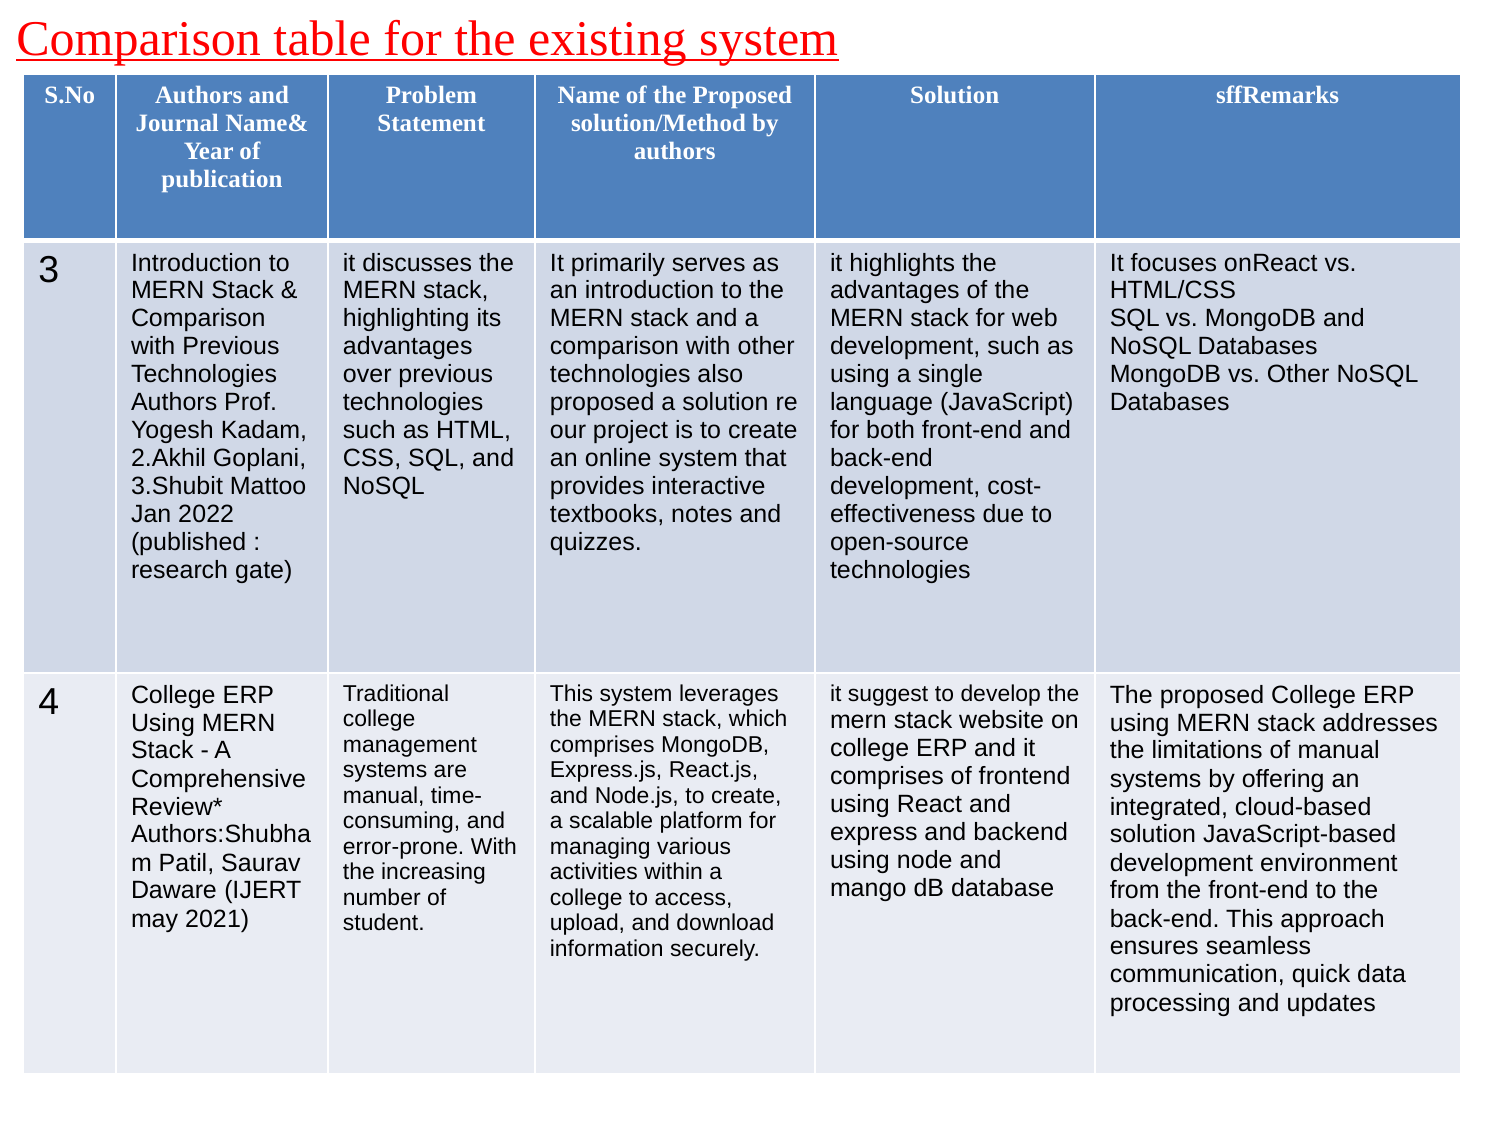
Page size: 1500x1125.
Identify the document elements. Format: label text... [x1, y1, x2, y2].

table_cell College ERP Using MERN Stack - A Comprehensive Review* Authors:Shubham Patil, Saurav Daware (IJERT may 2021) [117, 674, 327, 1073]
table_cell 4 [24, 674, 115, 1073]
table_cell Traditional college management systems are manual, time-consuming, and error-prone. With the increasing number of student. [329, 674, 534, 1073]
table_header Solution [816, 75, 1094, 238]
table_cell The proposed College ERP using MERN stack addresses the limitations of manual systems by offering an integrated, cloud-based solution JavaScript-based development environment from the front-end to the back-end. This approach ensures seamless communication, quick data processing and updates [1096, 674, 1460, 1073]
table_cell it highlights the advantages of the MERN stack for web development, such as using a single language (JavaScript) for both front-end and back-end development, cost-effectiveness due to open-source technologies [816, 243, 1094, 672]
table_header Authors and Journal Name& Year of publication [117, 75, 327, 238]
table_header Problem Statement [329, 75, 534, 238]
table_cell 3 [24, 243, 115, 672]
table_cell it discusses the MERN stack, highlighting its advantages over previous technologies such as HTML, CSS, SQL, and NoSQL [329, 243, 534, 672]
table_cell Introduction to MERN Stack & Comparison with Previous Technologies Authors Prof. Yogesh Kadam, 2.Akhil Goplani, 3.Shubit Mattoo Jan 2022 (published : research gate) [117, 243, 327, 672]
text_box Comparison table for the existing system [1, 0, 1477, 73]
table_cell it suggest to develop the mern stack website on college ERP and it comprises of frontend using React and express and backend using node and mango dB database [816, 674, 1094, 1073]
table_header S.No [24, 75, 115, 238]
table_header sffRemarks [1096, 75, 1460, 238]
table_cell This system leverages the MERN stack, which comprises MongoDB, Express.js, React.js, and Node.js, to create, a scalable platform for managing various activities within a college to access, upload, and download information securely. [536, 674, 814, 1073]
table_header Name of the Proposed solution/Method by authors [536, 75, 814, 238]
table_cell It focuses onReact vs. HTML/CSS SQL vs. MongoDB and NoSQL Databases MongoDB vs. Other NoSQL Databases [1096, 243, 1460, 672]
table_cell It primarily serves as an introduction to the MERN stack and a comparison with other technologies also proposed a solution re our project is to create an online system that provides interactive textbooks, notes and quizzes. [536, 243, 814, 672]
